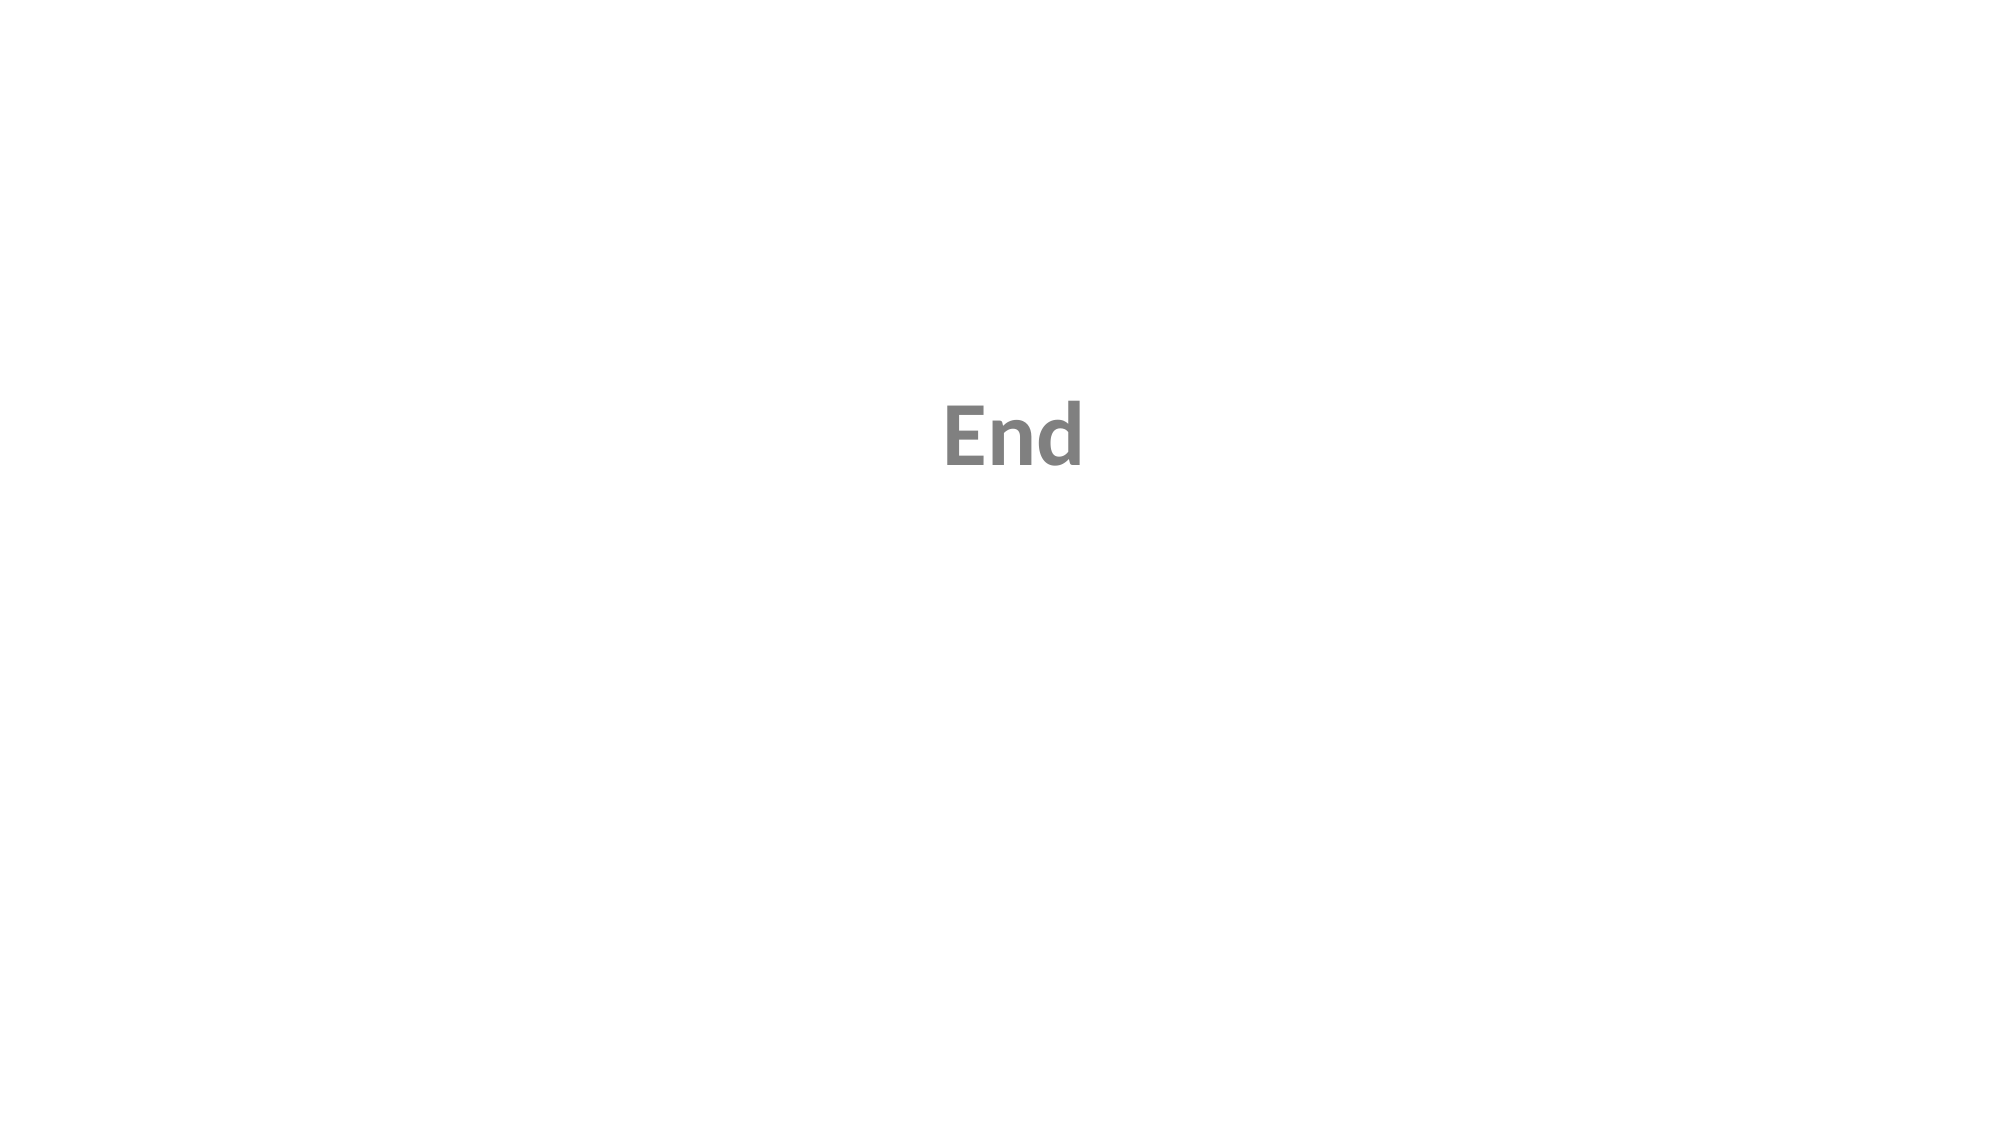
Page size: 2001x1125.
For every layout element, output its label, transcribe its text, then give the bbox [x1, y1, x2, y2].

title End [616, 326, 1413, 545]
